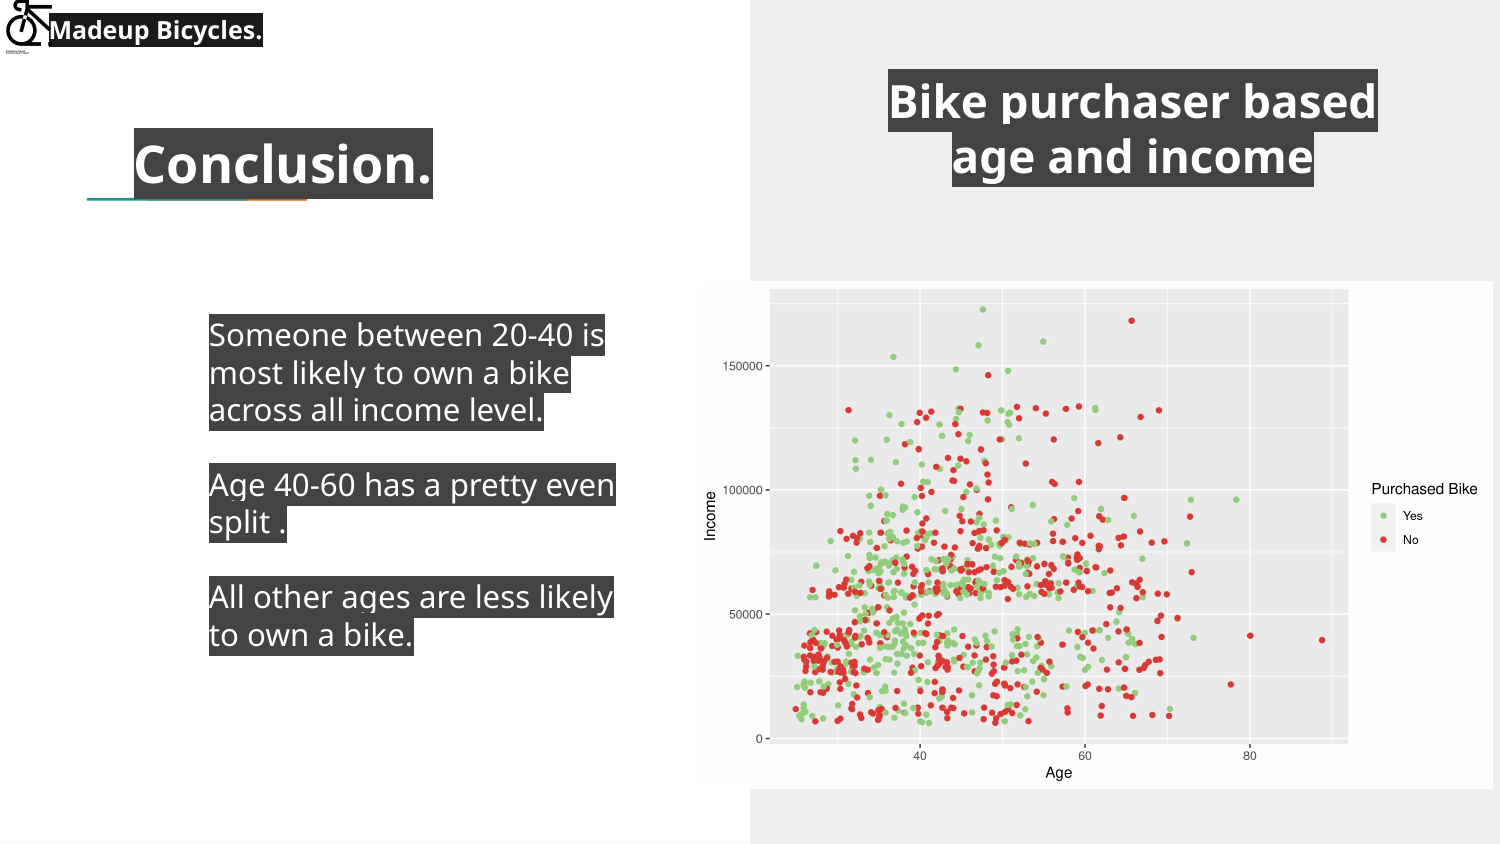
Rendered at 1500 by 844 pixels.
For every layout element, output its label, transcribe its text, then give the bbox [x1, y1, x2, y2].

subtitle Someone between 20-40 is most likely to own a bike across all income level. Age 40-60 has a pretty even split . All other ages are less likely to own a bike. [118, 300, 661, 836]
title Conclusion. [118, 116, 661, 242]
title Madeup Bicycles. [59, 0, 286, 58]
picture [0, 0, 58, 58]
title Bike purchaser based age and income [842, 57, 1423, 260]
picture [696, 281, 1493, 790]
